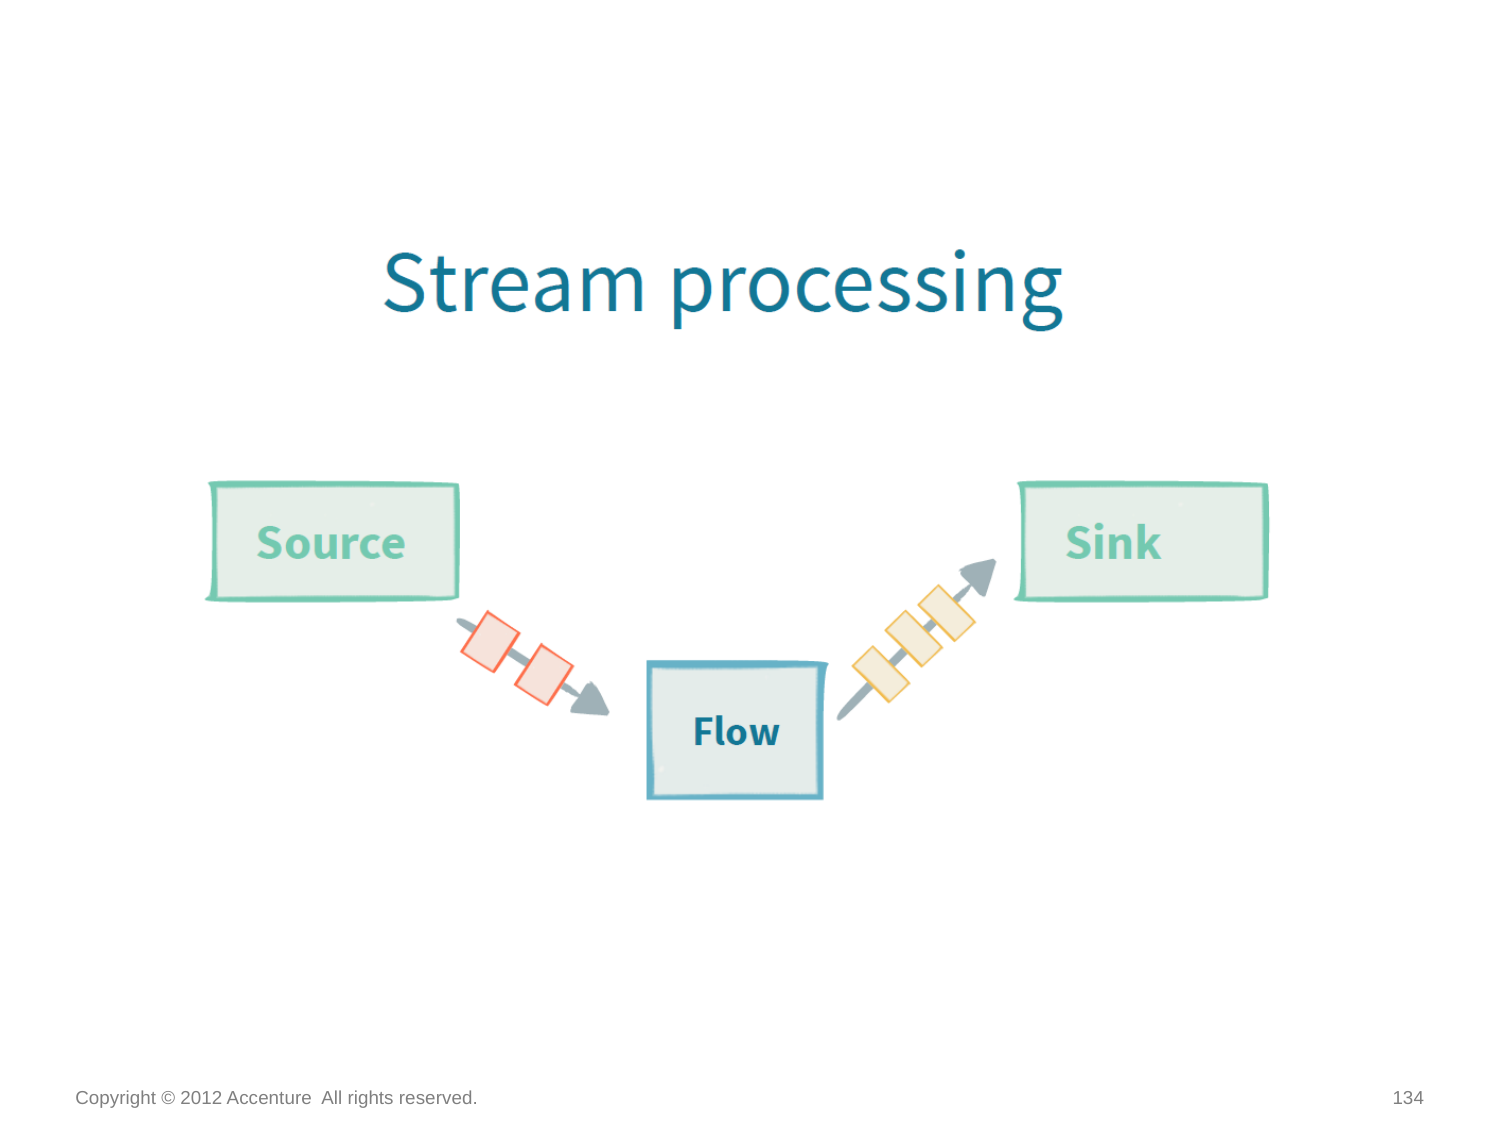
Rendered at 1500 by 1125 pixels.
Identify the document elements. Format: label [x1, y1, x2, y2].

picture [4, 176, 1496, 959]
